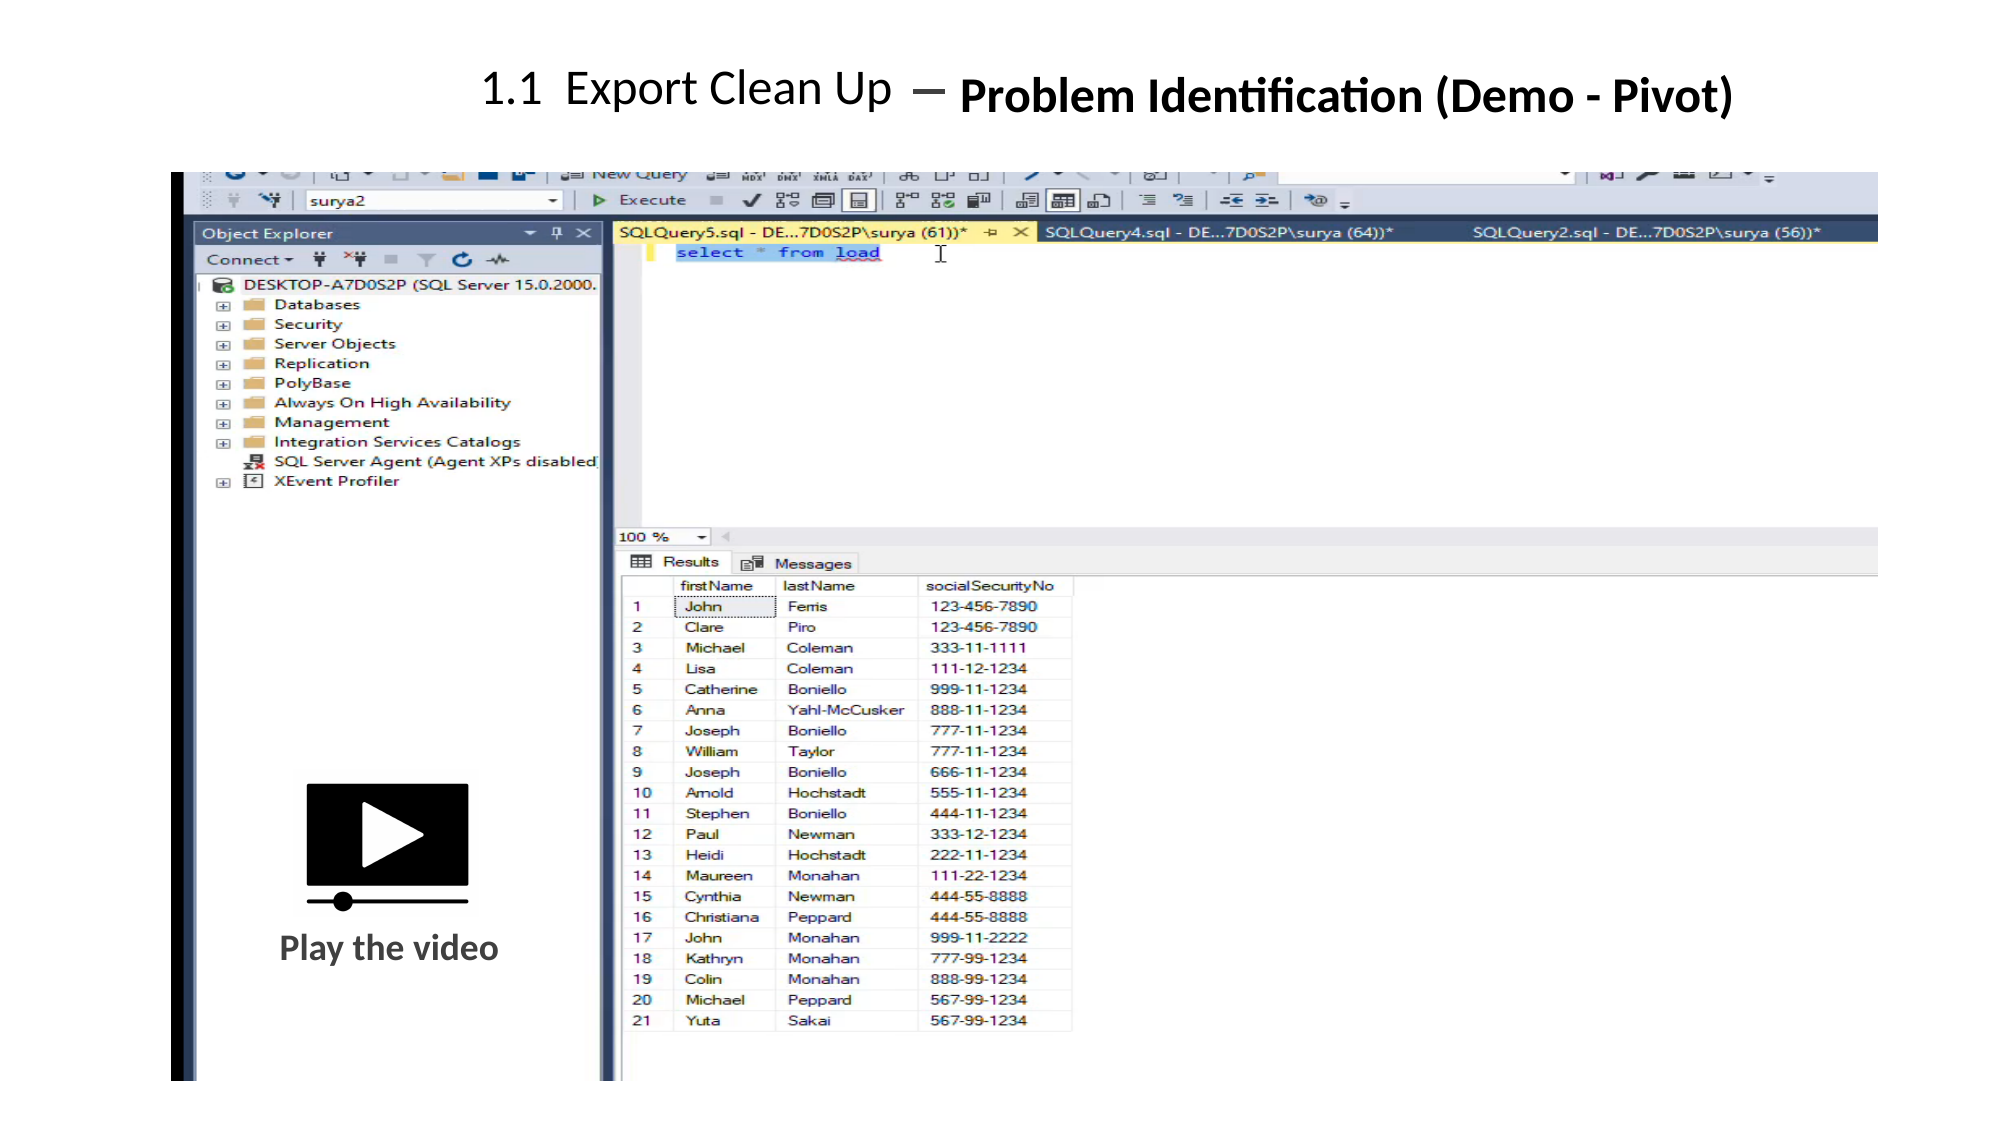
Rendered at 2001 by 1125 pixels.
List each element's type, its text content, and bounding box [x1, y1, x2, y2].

text_box Problem Identification (Demo - Pivot) [945, 54, 1843, 130]
text_box 1.1 Export Clean Up [465, 47, 946, 122]
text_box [170, 171, 1879, 1082]
picture [292, 769, 479, 917]
